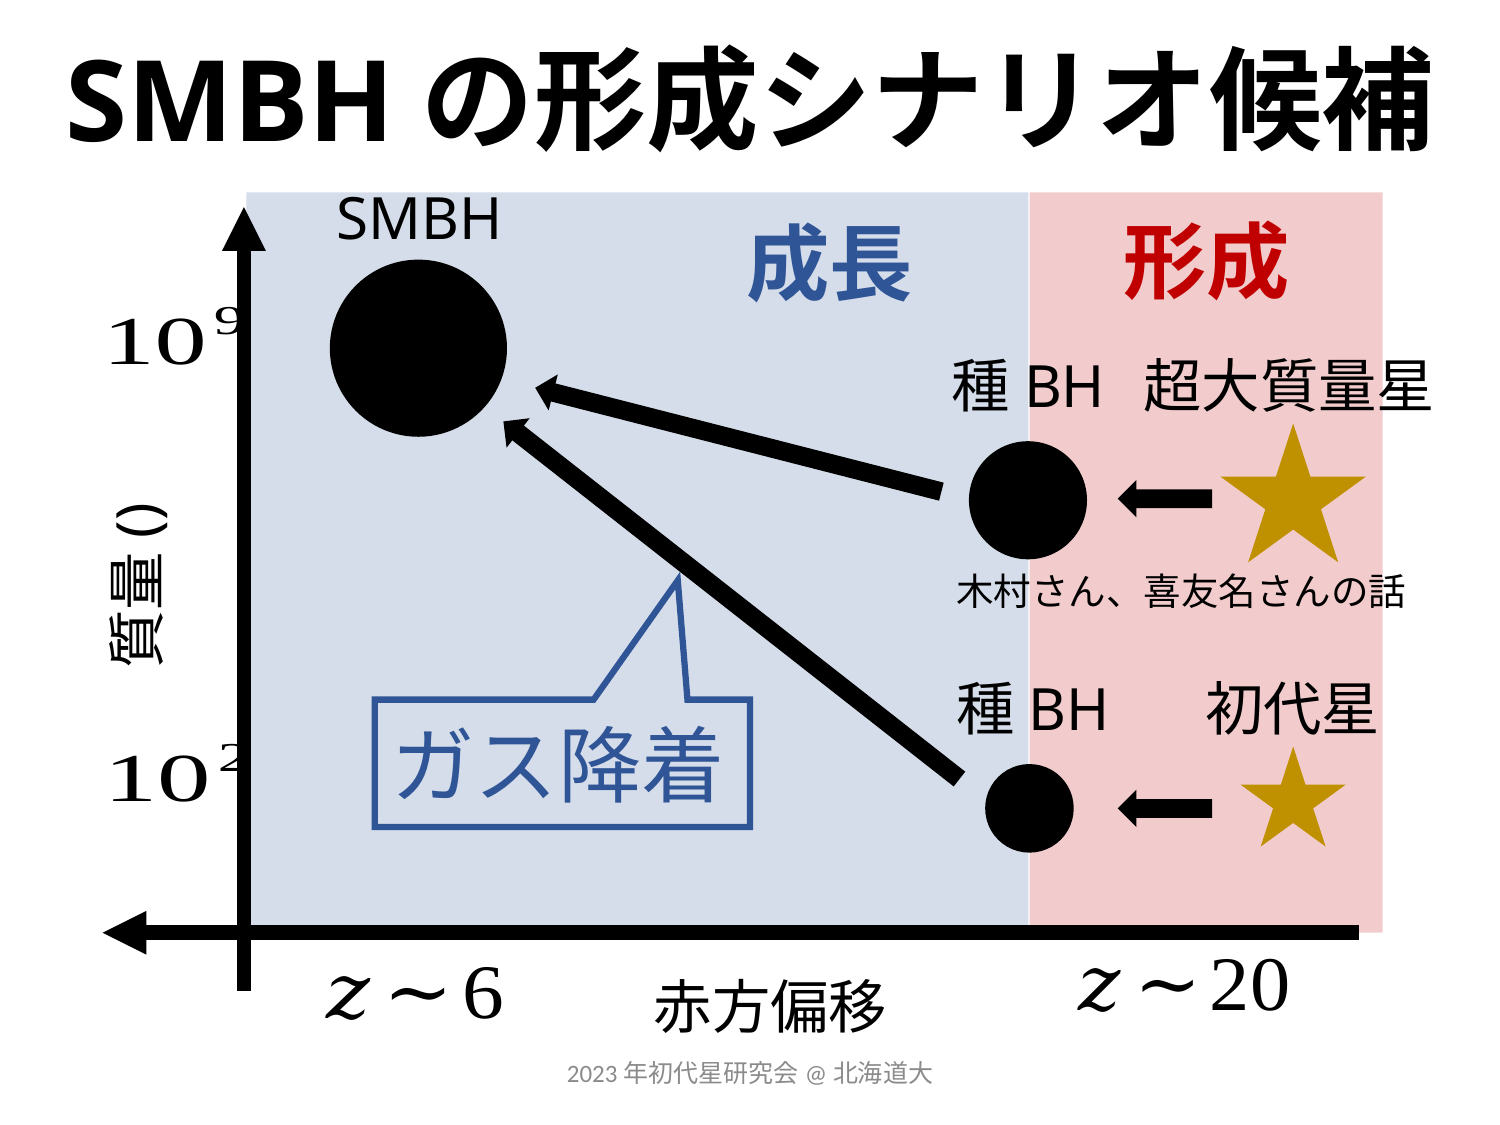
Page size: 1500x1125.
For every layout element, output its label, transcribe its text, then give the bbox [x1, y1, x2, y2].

text_box [984, 763, 1075, 854]
text_box [1029, 191, 1384, 560]
text_box 超大質量星 [1128, 341, 1450, 427]
text_box [1217, 420, 1370, 560]
text_box [1116, 477, 1214, 520]
text_box 種BH [937, 341, 1120, 427]
text_box 初代星 [1190, 664, 1395, 750]
text_box [373, 577, 752, 829]
text_box 赤方偏移 [639, 962, 902, 1048]
text_box [1116, 787, 1214, 830]
footer 2023年初代星研究会@北海道大 [496, 1042, 1004, 1103]
text_box [1237, 743, 1349, 850]
text_box [1029, 621, 1384, 934]
text_box [967, 440, 1089, 560]
text_box [245, 191, 1029, 925]
text_box SMBH [322, 173, 518, 259]
text_box SMBHの形成シナリオ候補 [50, 22, 1450, 172]
text_box 成長 [731, 204, 928, 319]
text_box 種BH [941, 664, 1125, 750]
text_box 木村さん、喜友名さんの話 [941, 560, 1422, 621]
text_box [533, 372, 945, 502]
text_box [502, 416, 967, 788]
text_box 形成 [1108, 201, 1305, 317]
text_box [328, 259, 509, 438]
